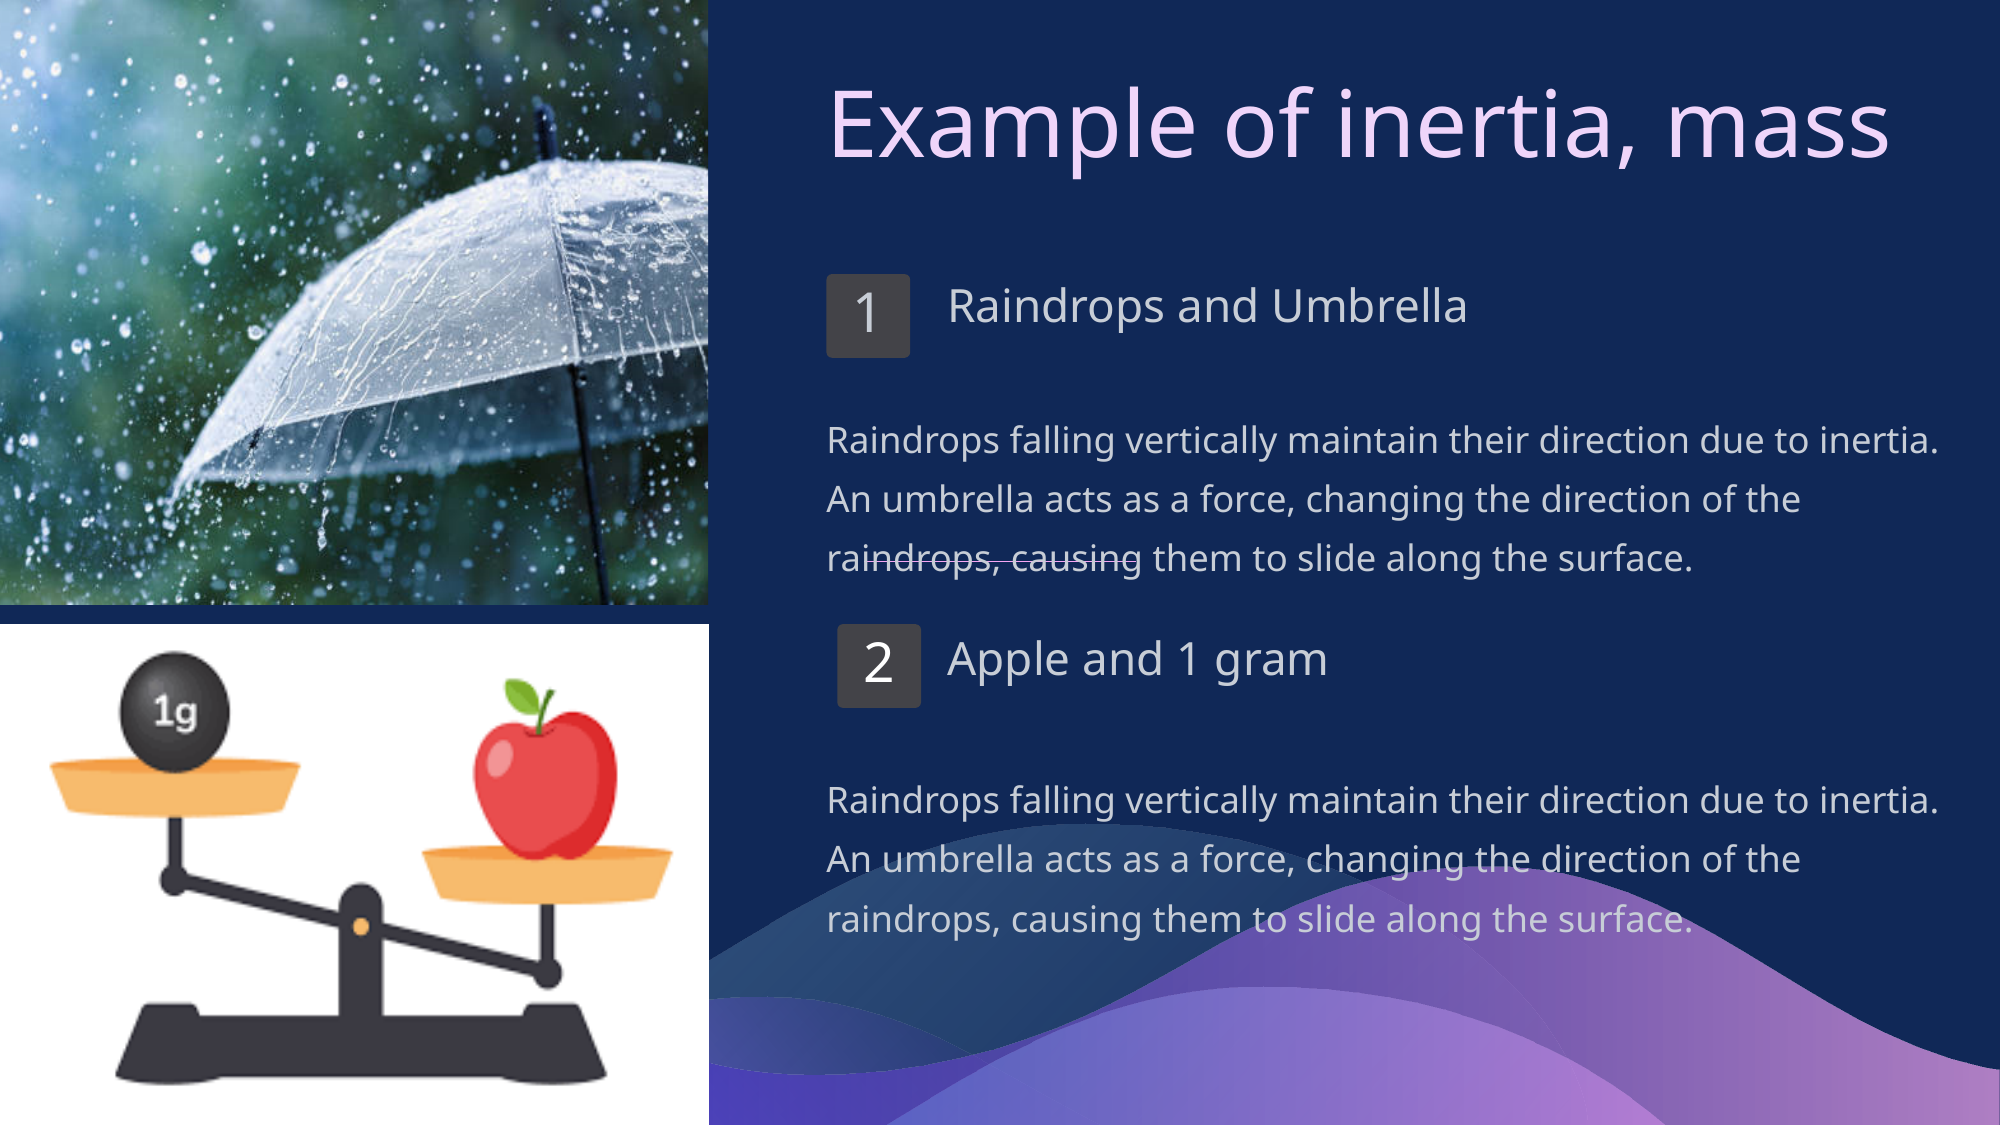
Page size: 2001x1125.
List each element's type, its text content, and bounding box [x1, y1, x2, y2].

text_box Apple and 1 gram [947, 627, 1464, 686]
text_box [837, 624, 922, 708]
picture [0, 624, 709, 1125]
text_box Example of inertia, mass [826, 60, 1834, 177]
text_box 1 [857, 288, 880, 344]
text_box [826, 274, 911, 358]
text_box Raindrops falling vertically maintain their direction due to inertia. An umbrella acts as a force, changing the direction of the raindrops, causing them to slide along the surface. [826, 401, 1946, 580]
picture [0, 0, 709, 605]
text_box Raindrops falling vertically maintain their direction due to inertia. An umbrella acts as a force, changing the direction of the raindrops, causing them to slide along the surface. [826, 761, 1946, 941]
text_box Raindrops and Umbrella [947, 274, 1464, 333]
text_box 2 [868, 638, 891, 694]
